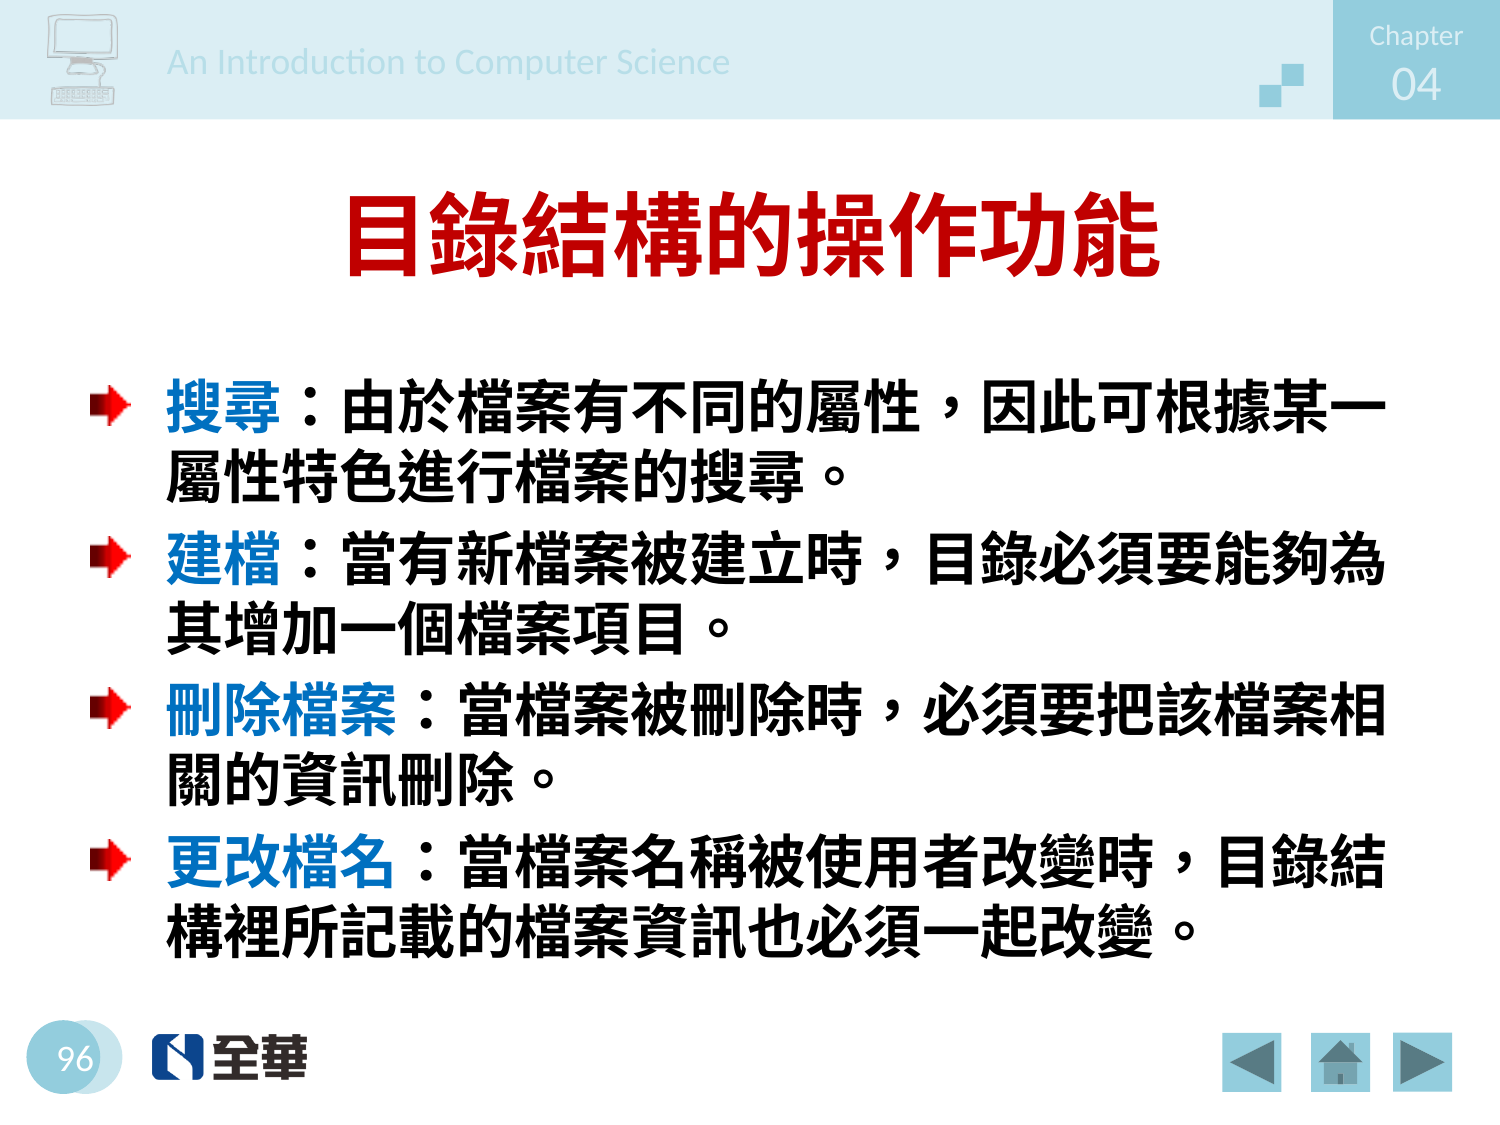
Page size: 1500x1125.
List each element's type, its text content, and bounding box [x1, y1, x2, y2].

title 目錄結構的操作功能 [75, 138, 1425, 327]
list 搜尋：由於檔案有不同的屬性，因此可根據某一屬性特色進行檔案的搜尋。 建檔：當有新檔案被建立時，目錄必須要能夠為其增加一個檔案項目。 刪除檔案：當檔案被刪除時，必須要把該檔案相關的資訊刪除。 更改檔名：當檔案名稱被使用者改變時，目錄結構裡所記載的檔案資訊也必須一起改變。 [75, 363, 1425, 1005]
picture [90, 385, 131, 426]
picture [152, 1034, 307, 1080]
picture [47, 14, 118, 106]
picture [90, 536, 131, 578]
picture [90, 687, 131, 729]
picture [90, 839, 131, 881]
